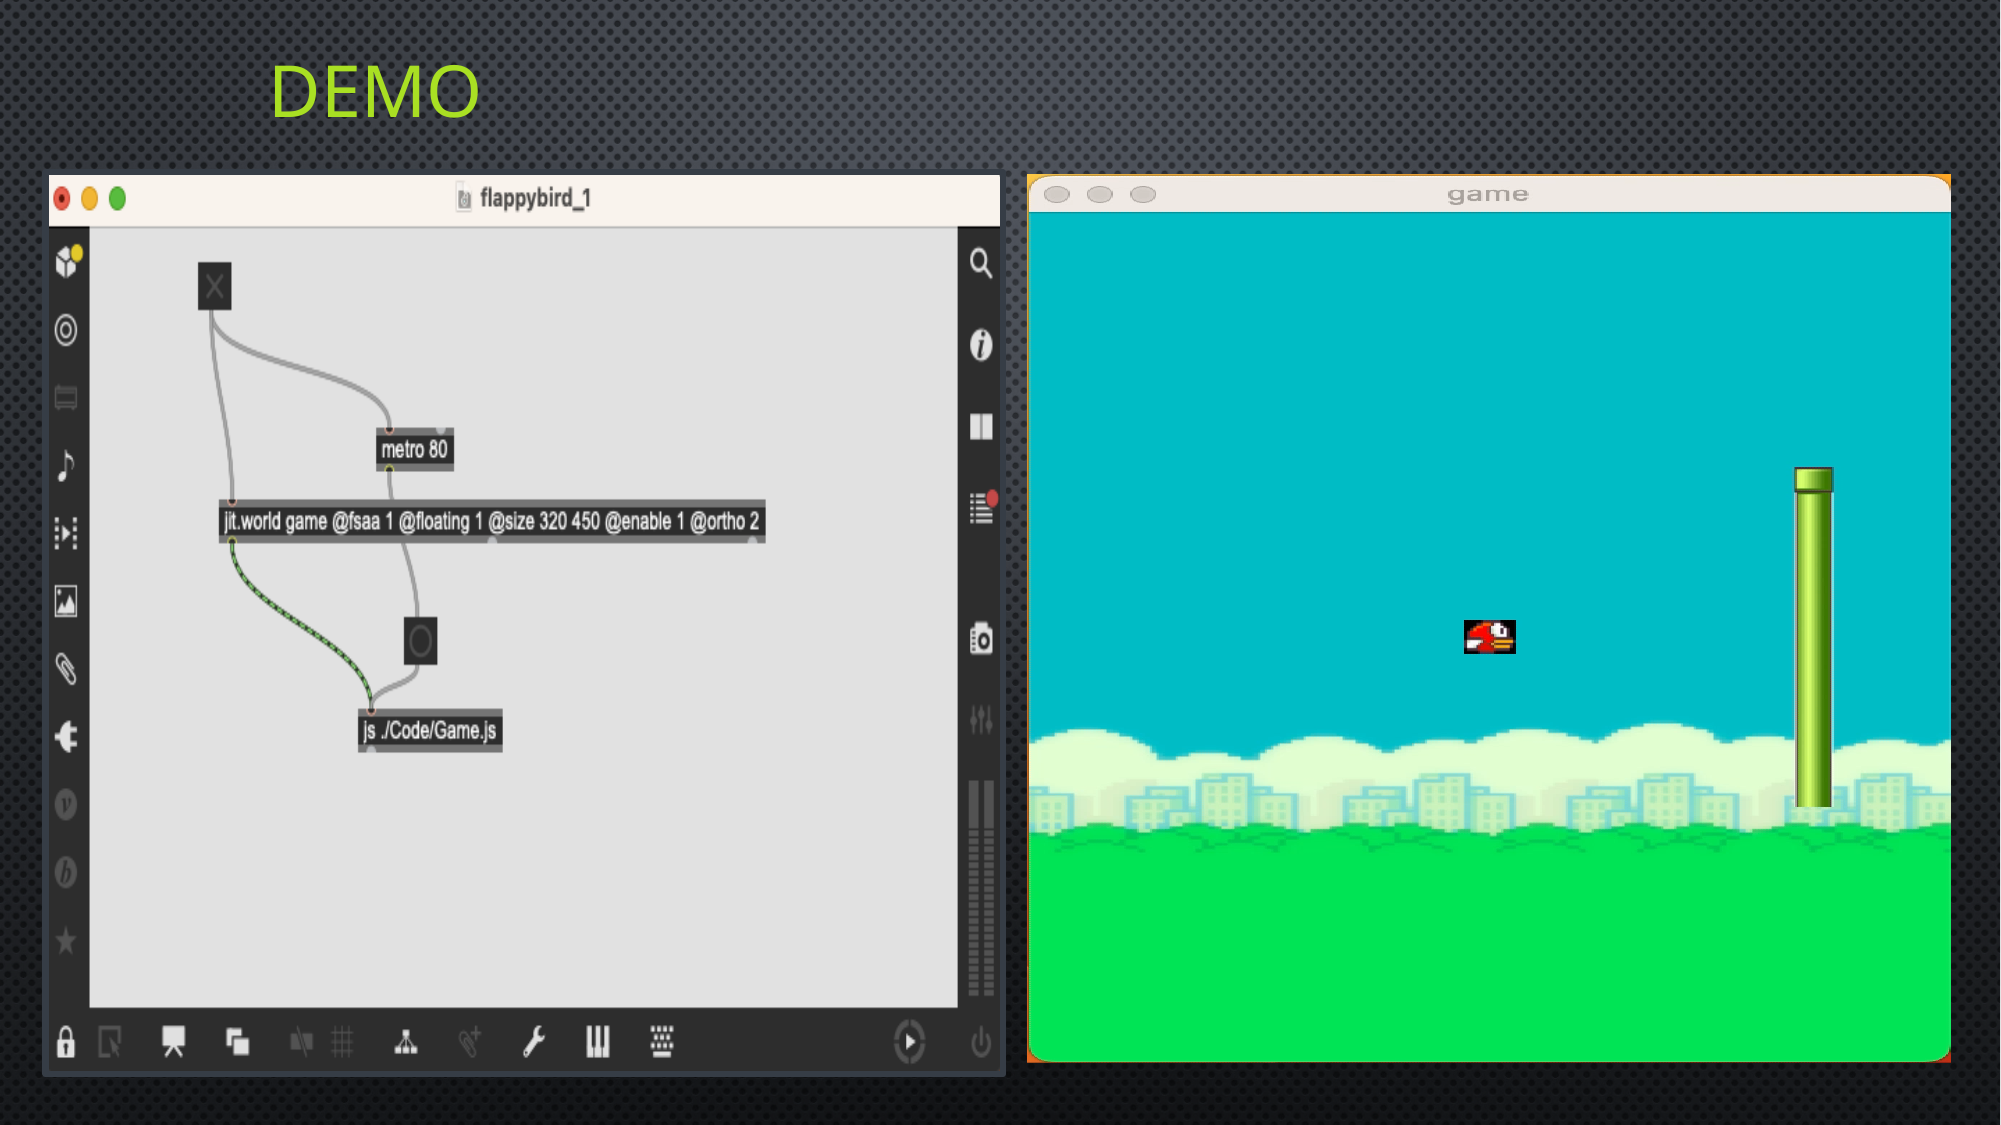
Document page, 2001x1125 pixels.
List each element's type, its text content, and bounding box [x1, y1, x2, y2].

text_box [1025, 173, 1952, 1065]
title Demo [49, 37, 703, 139]
picture [48, 175, 1001, 1072]
